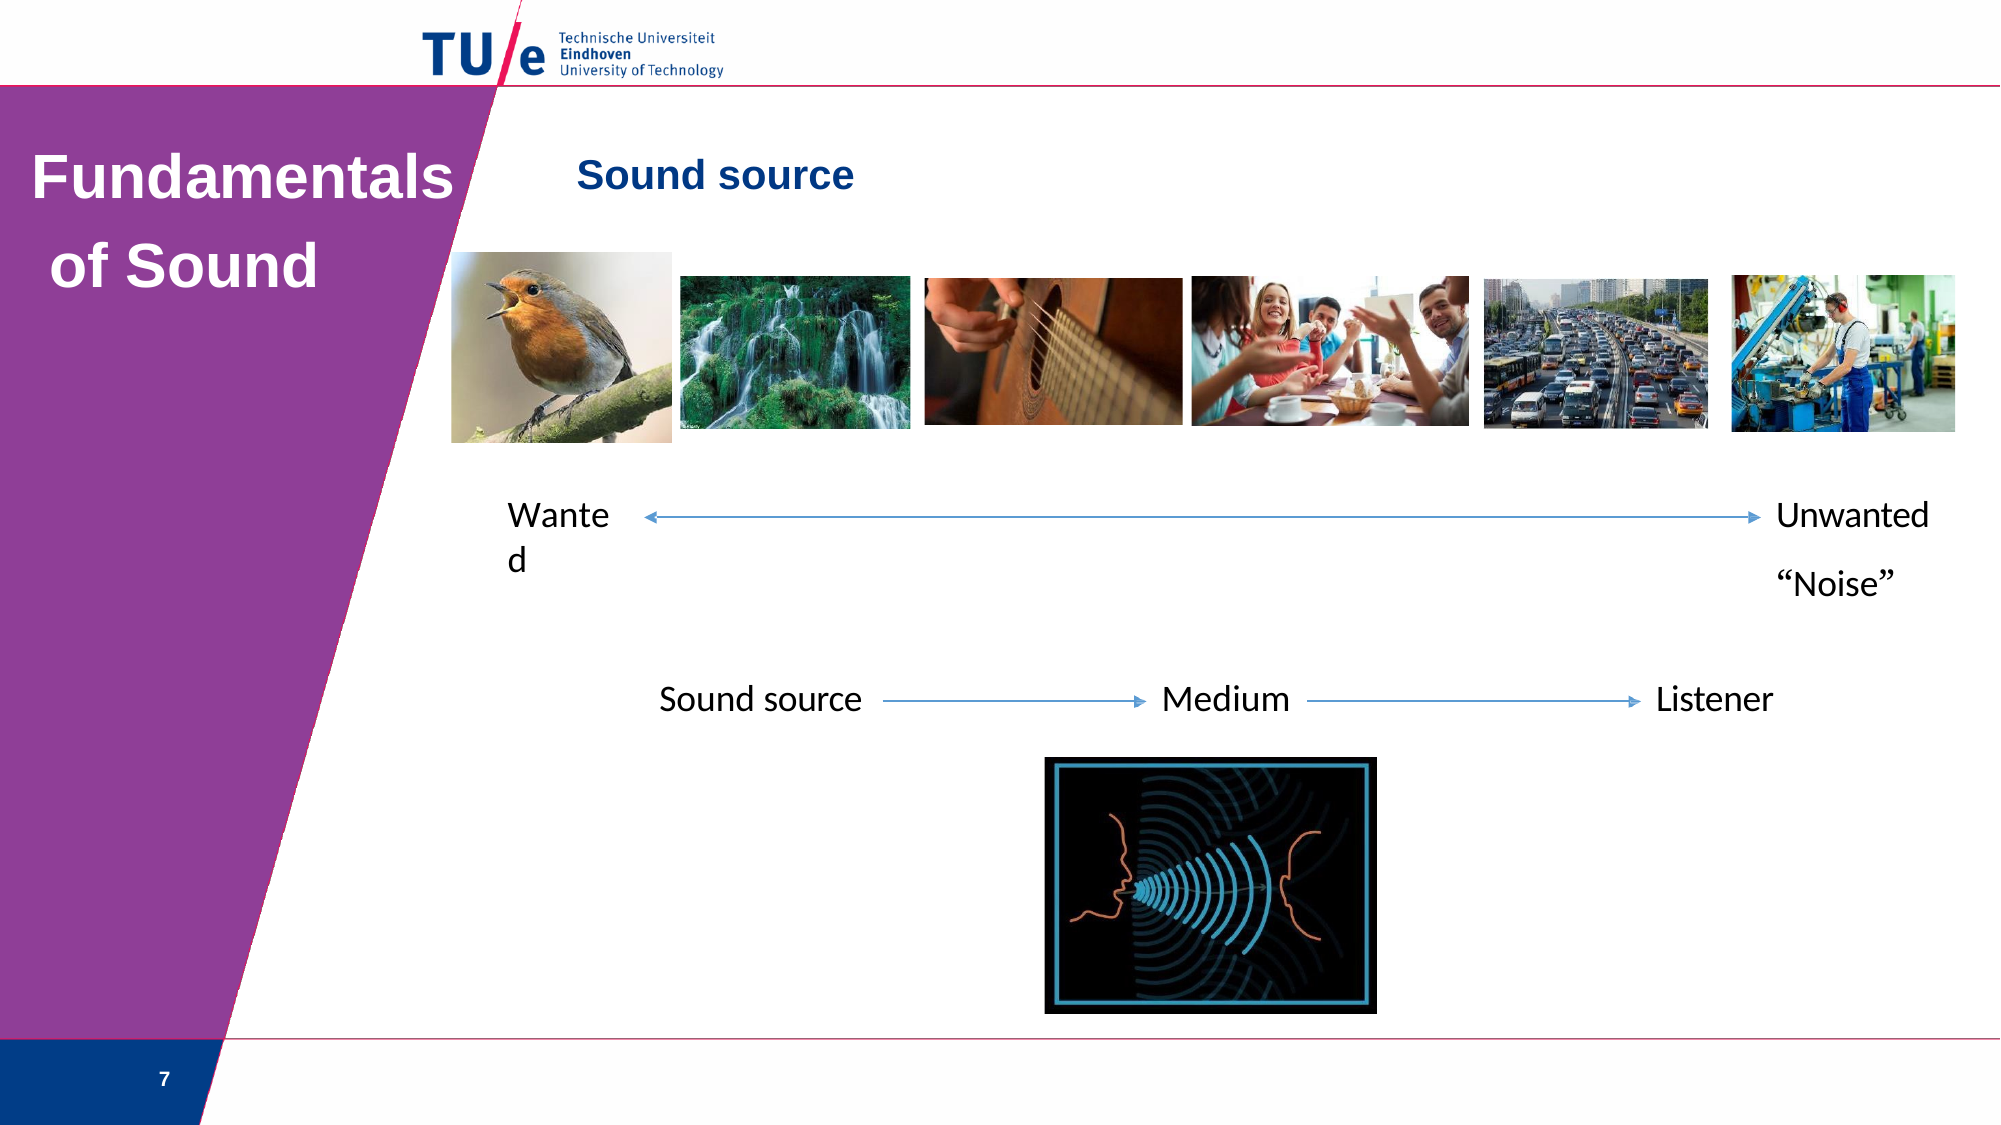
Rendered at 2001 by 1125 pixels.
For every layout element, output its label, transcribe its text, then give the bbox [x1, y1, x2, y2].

text_box [680, 276, 911, 429]
text_box [1483, 278, 1709, 429]
text_box [1628, 695, 1639, 708]
text_box [1044, 757, 1377, 1014]
text_box [451, 252, 672, 443]
picture [0, 0, 2000, 1125]
text_box Unwanted “Noise” [1773, 464, 1940, 604]
text_box Medium [1159, 671, 1293, 719]
text_box [1731, 275, 1956, 432]
title Fundamentals of Sound [29, 120, 458, 311]
text_box Sound source [574, 145, 856, 198]
text_box [924, 278, 1183, 425]
text_box Sound source [657, 671, 865, 719]
text_box [1191, 276, 1469, 426]
slide_number 7 [152, 1065, 189, 1125]
text_box [644, 511, 657, 524]
text_box [1748, 511, 1759, 524]
text_box [1134, 695, 1145, 708]
text_box Listener [1654, 671, 1778, 719]
text_box Wanted [505, 487, 628, 580]
